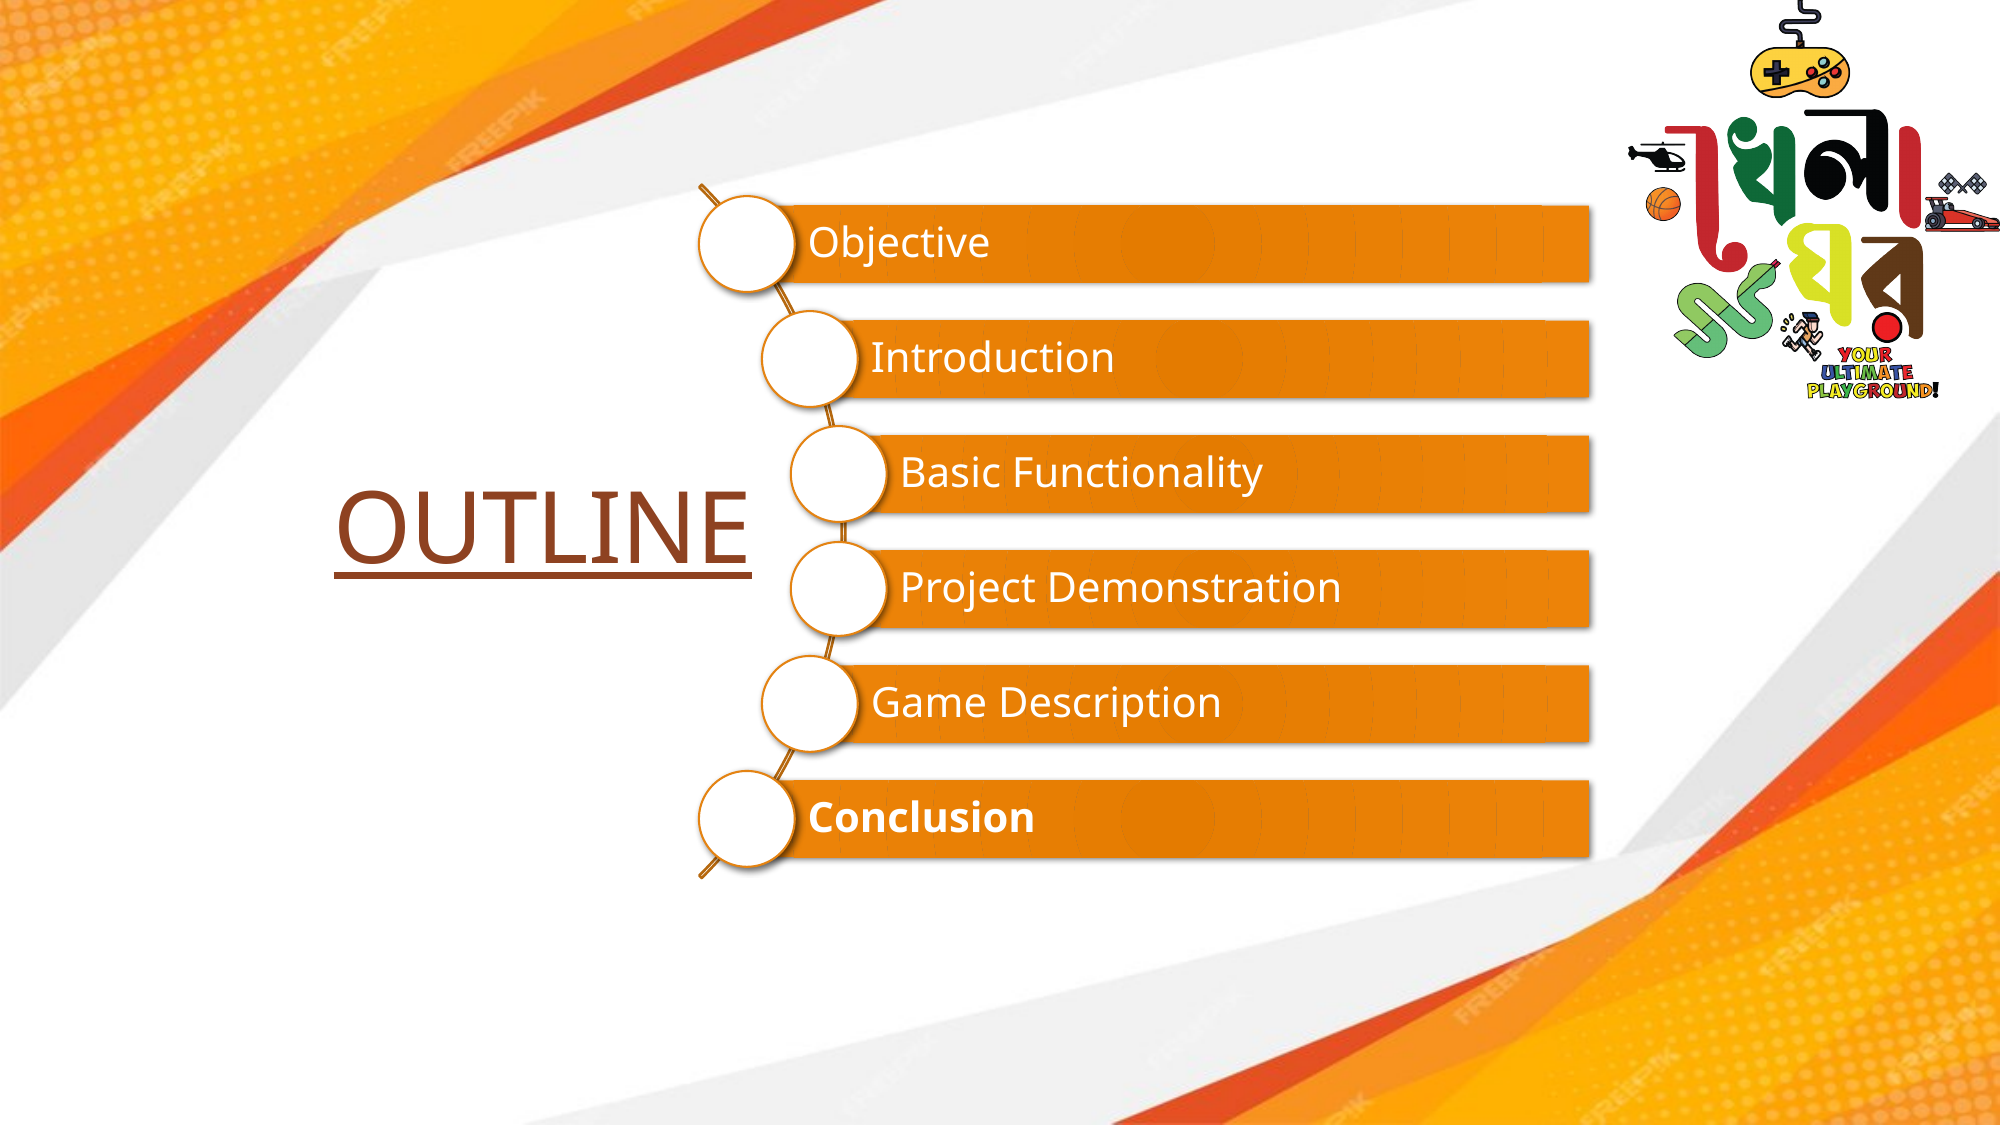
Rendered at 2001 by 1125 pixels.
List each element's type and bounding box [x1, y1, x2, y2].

picture [0, 0, 2000, 1125]
text_box [687, 166, 1600, 897]
